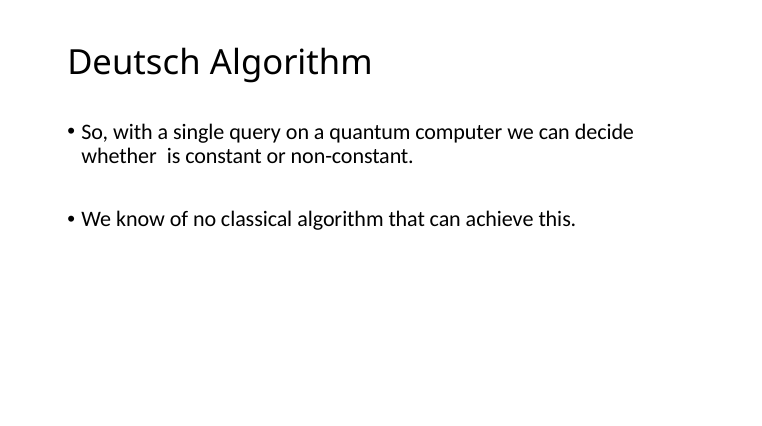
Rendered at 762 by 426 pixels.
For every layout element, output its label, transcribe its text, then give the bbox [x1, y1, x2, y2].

title Deutsch Algorithm [52, 22, 710, 105]
